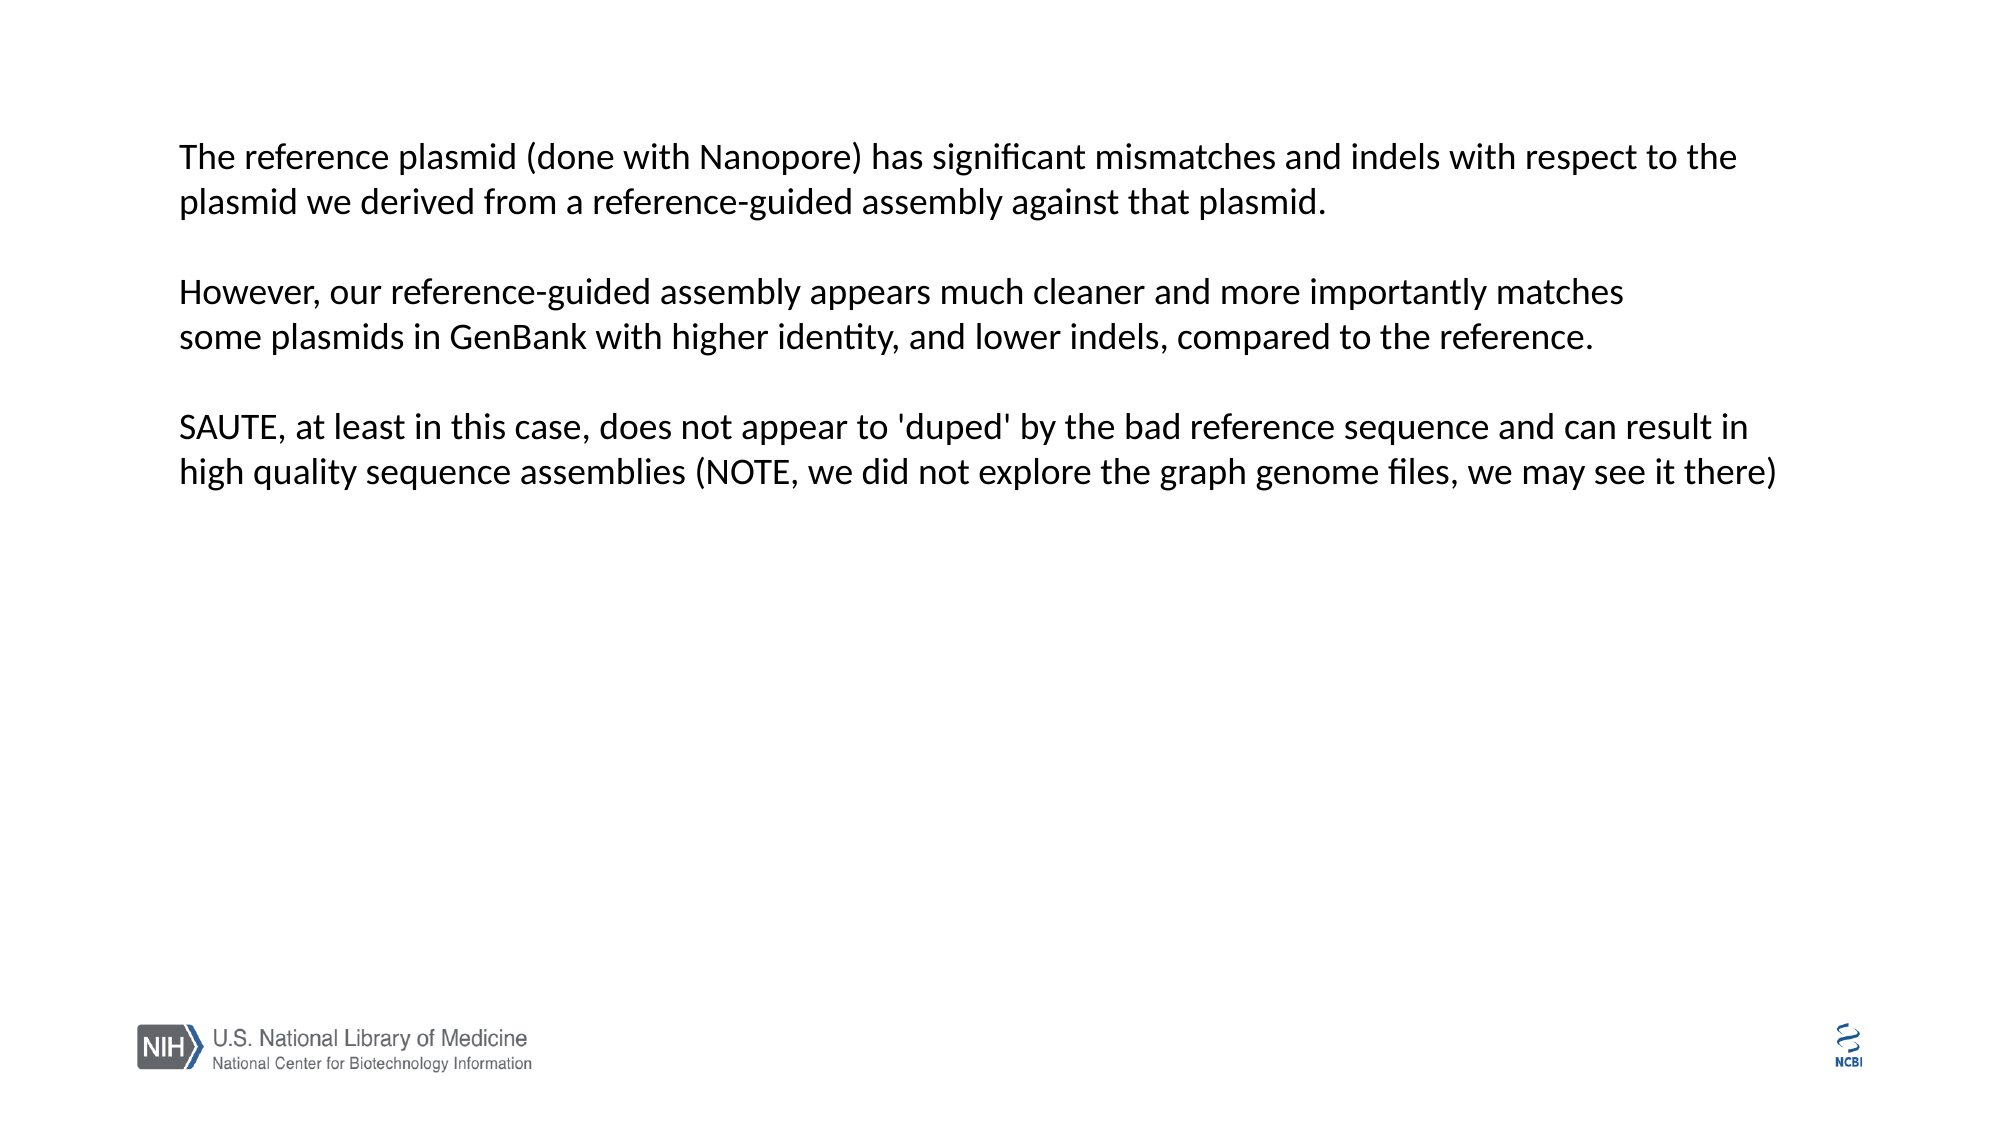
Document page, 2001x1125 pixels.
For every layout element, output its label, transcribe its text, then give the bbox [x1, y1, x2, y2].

text_box The reference plasmid (done with Nanopore) has significant mismatches and indels with respect to the plasmid we derived from a reference-guided assembly against that plasmid. However, our reference-guided assembly appears much cleaner and more importantly matches some plasmids in GenBank with higher identity, and lower indels, compared to the reference. SAUTE, at least in this case, does not appear to 'duped' by the bad reference sequence and can result in high quality sequence assemblies (NOTE, we did not explore the graph genome files, we may see it there) [164, 124, 1796, 590]
